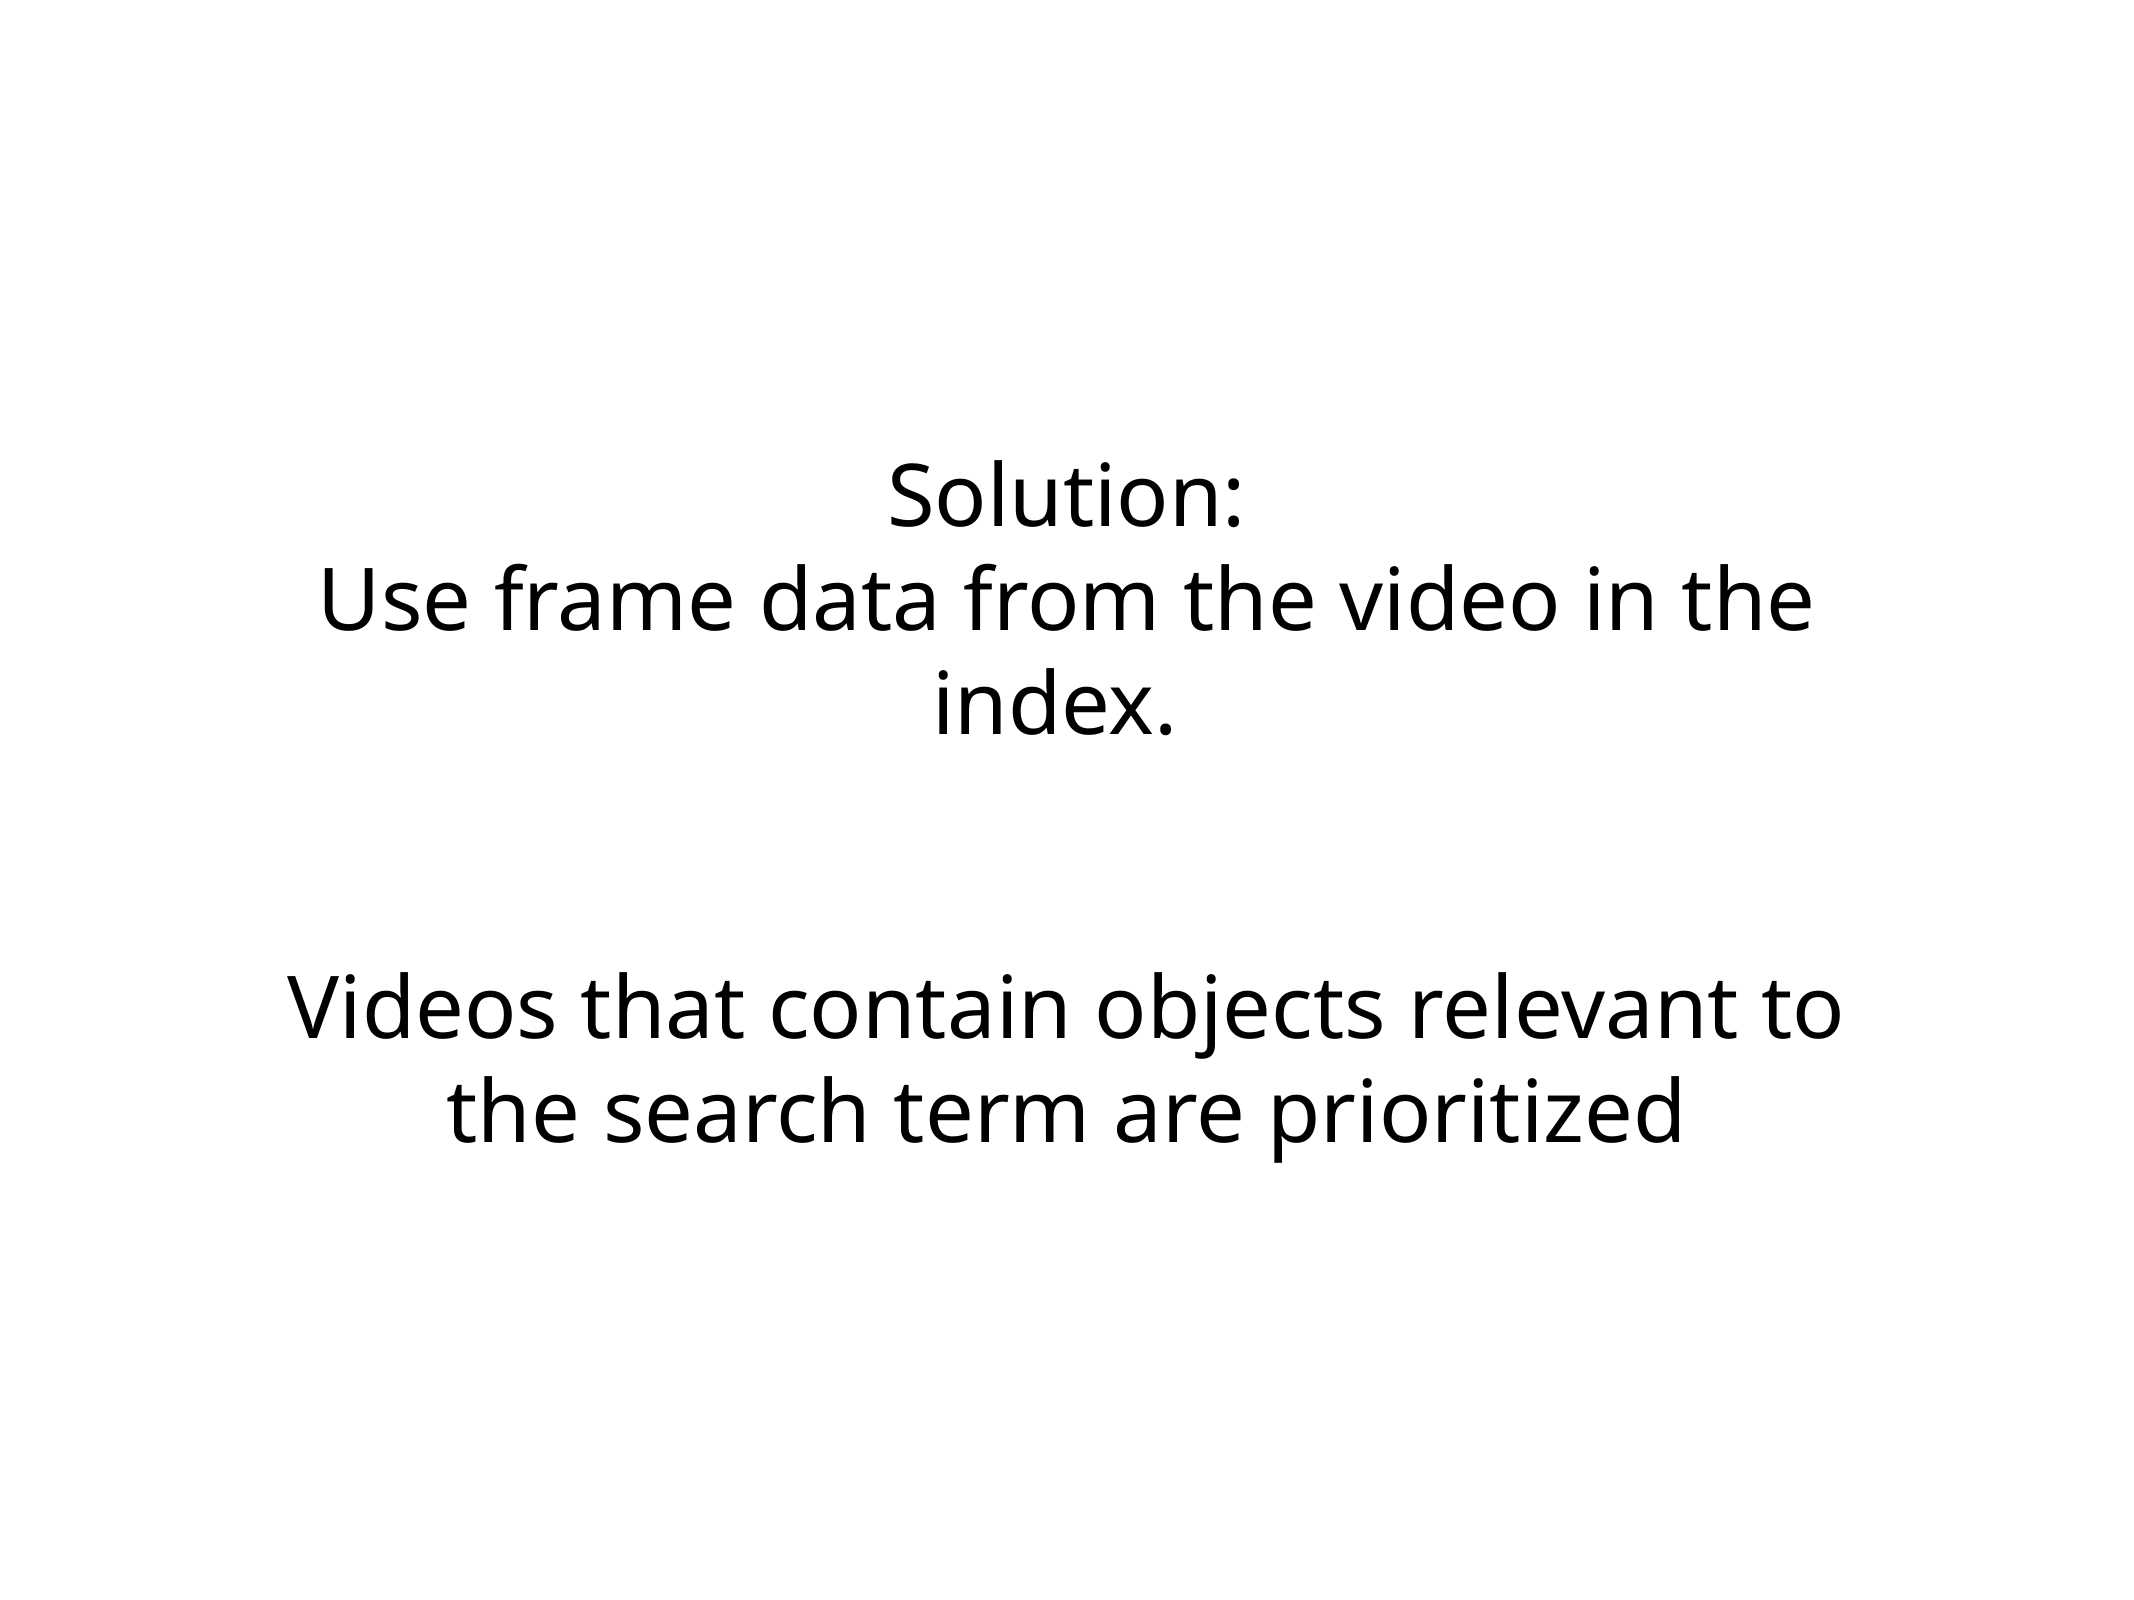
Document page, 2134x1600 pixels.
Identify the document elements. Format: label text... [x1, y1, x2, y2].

title Solution: Use frame data from the video in the index. Videos that contain objects relevant to the search term are prioritized [208, 529, 1925, 1071]
